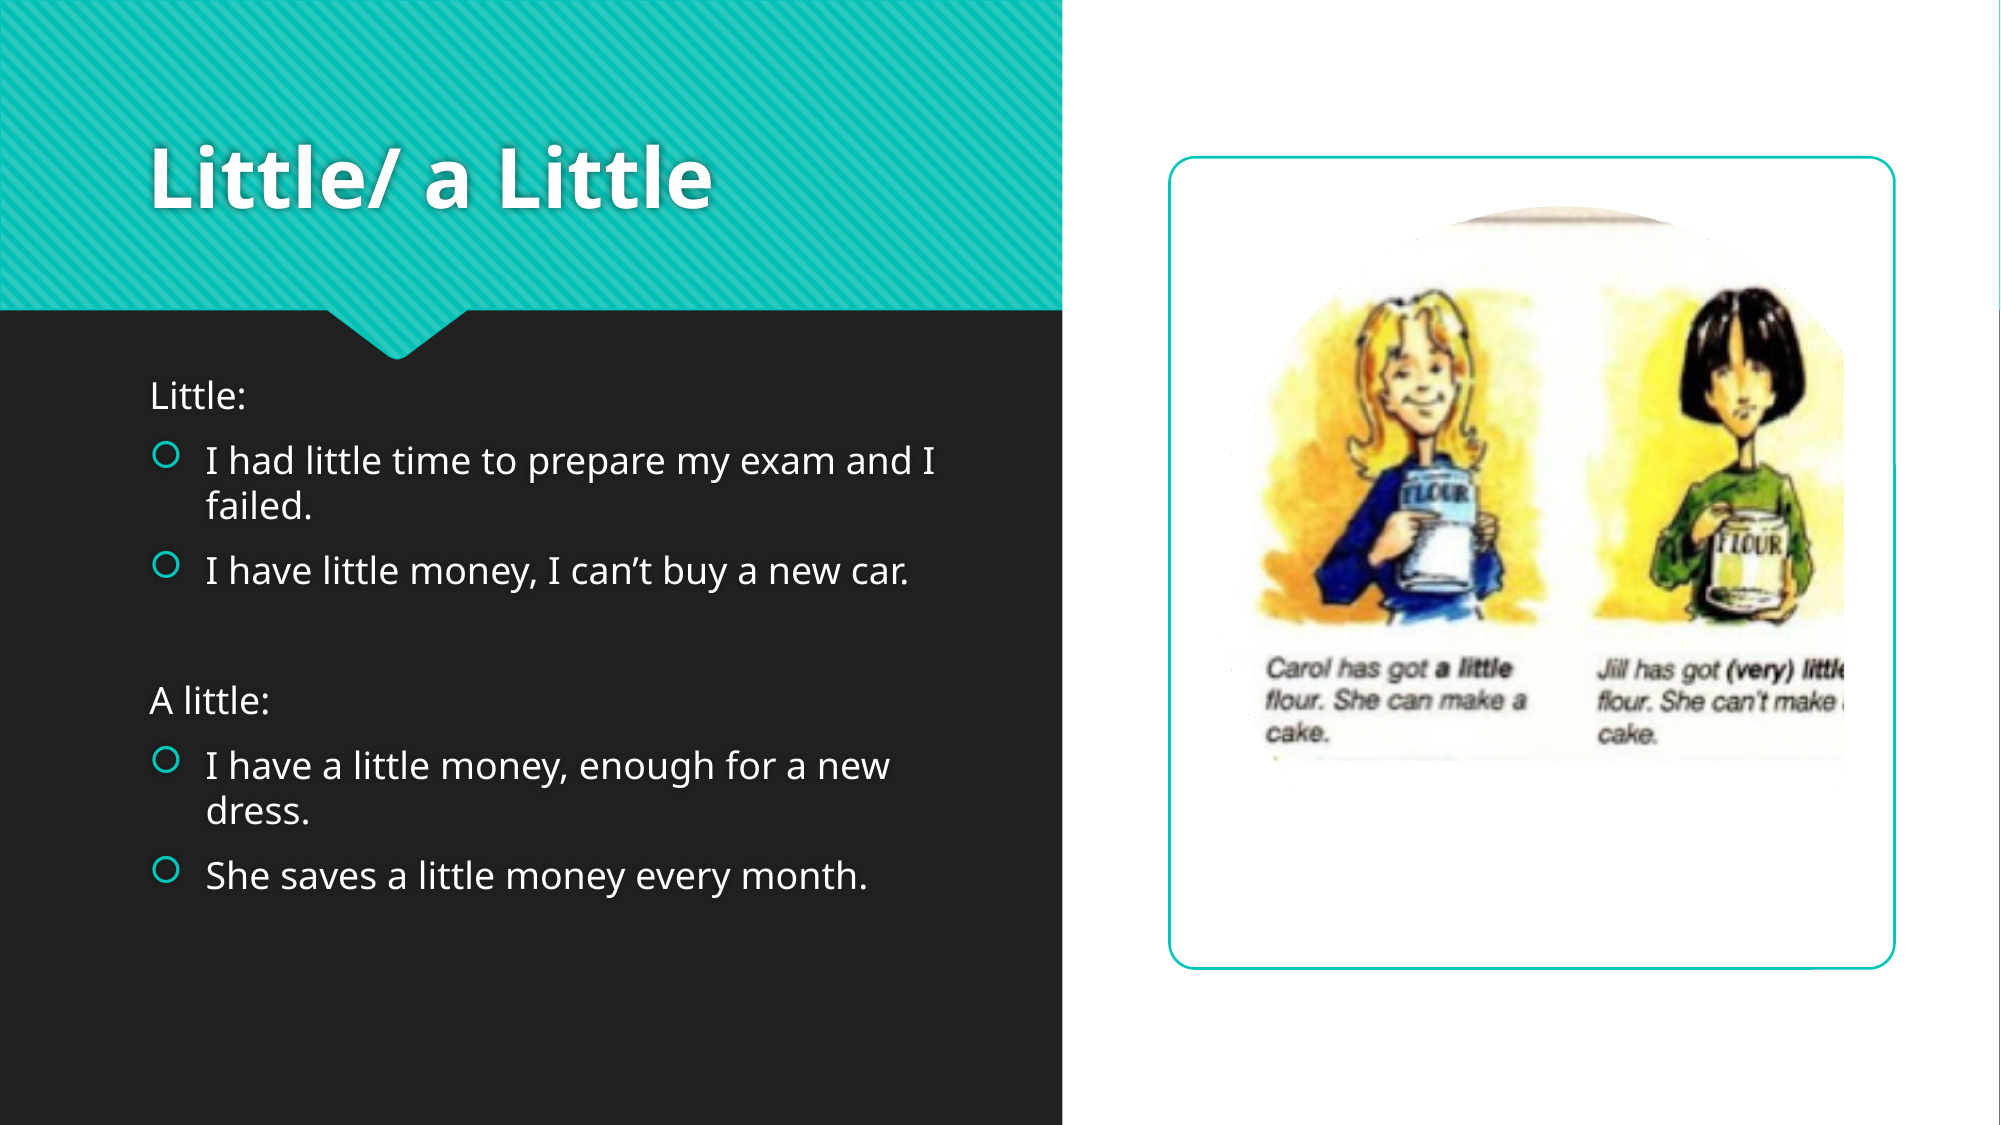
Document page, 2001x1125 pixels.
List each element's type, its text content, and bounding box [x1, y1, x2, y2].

text_box [1061, 0, 2000, 1125]
picture [1215, 206, 1845, 917]
text_box [1168, 155, 1896, 970]
list Little: I had little time to prepare my exam and I failed. I have little money, I can’t buy a new car. A little: I have a little money, enough for a new dress. She saves a little money every month. [134, 364, 1013, 962]
title Little/ a Little [132, 73, 1013, 233]
